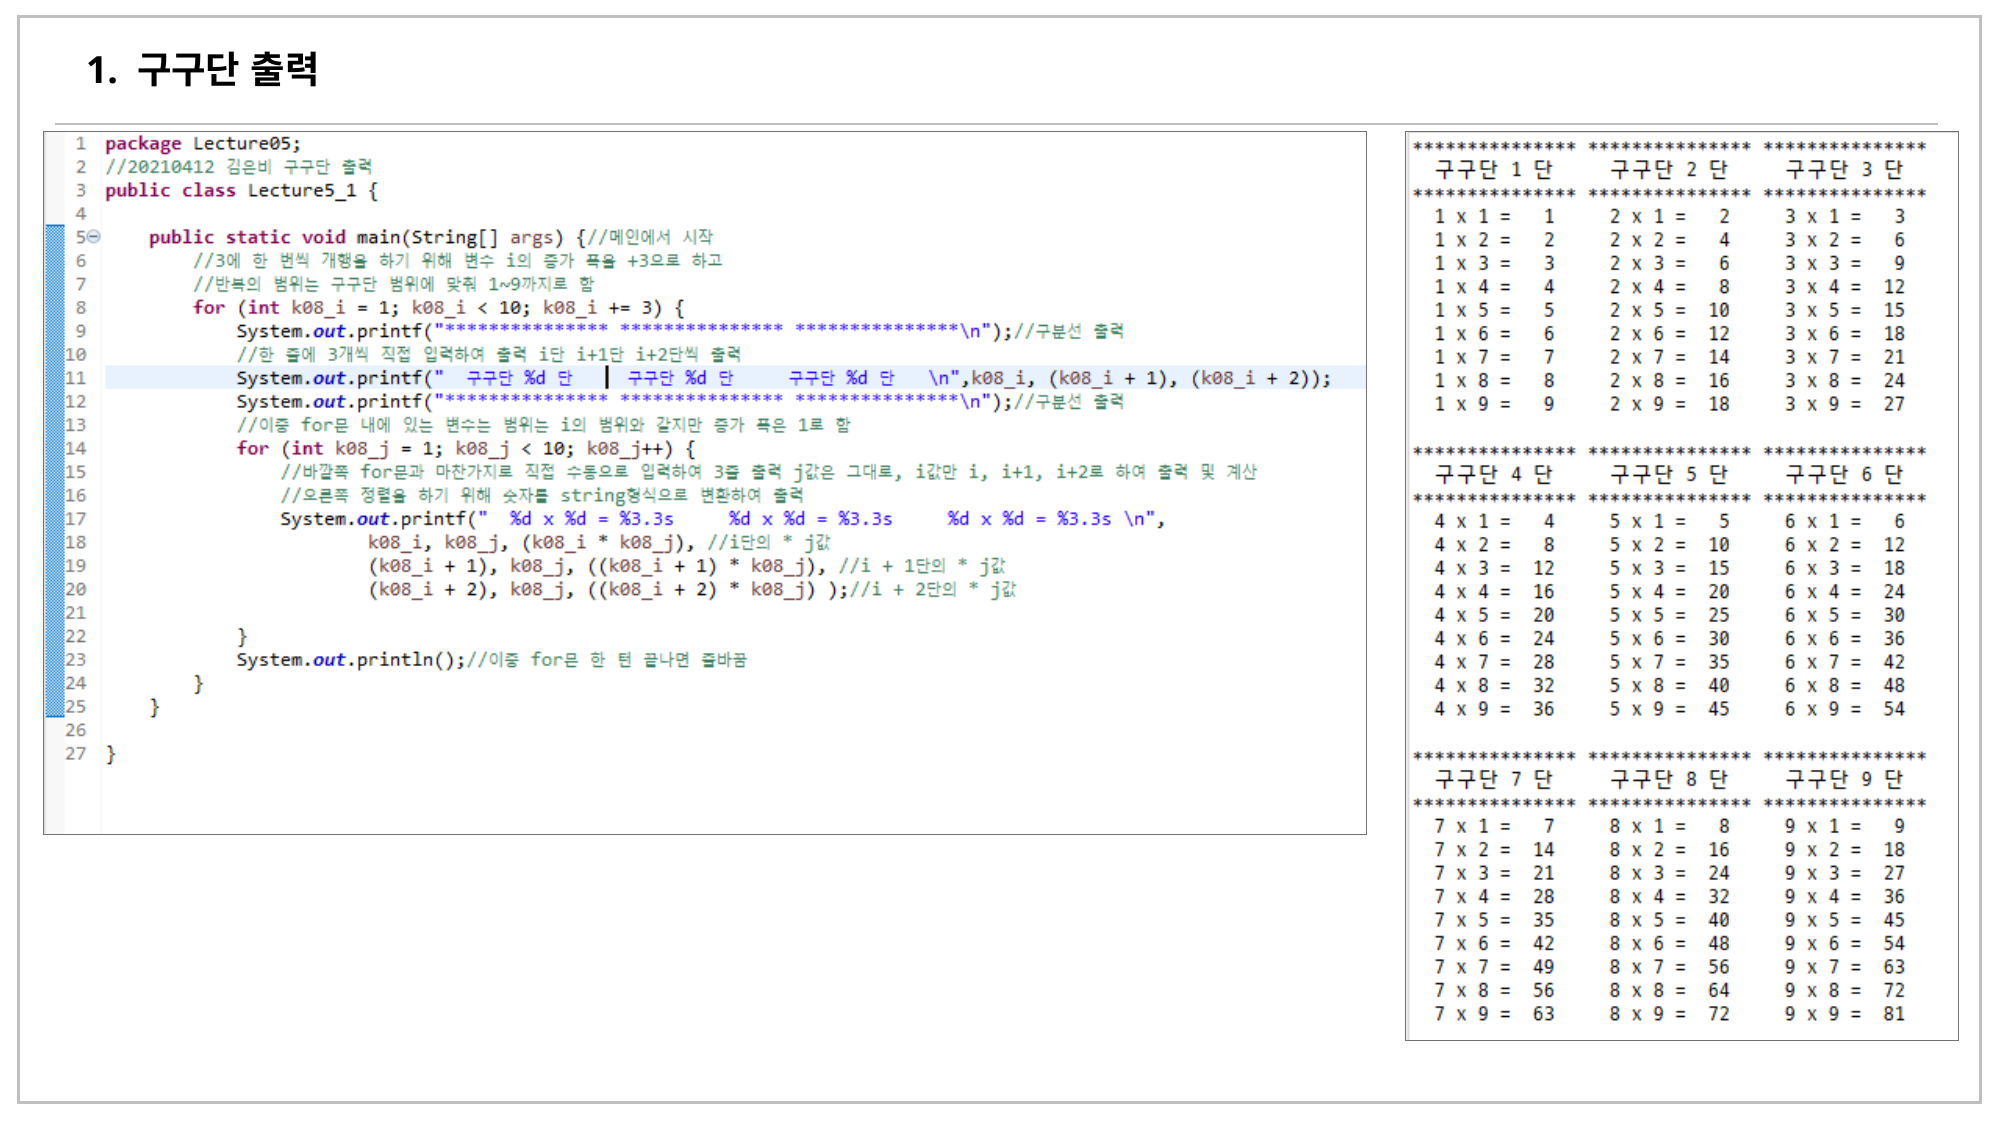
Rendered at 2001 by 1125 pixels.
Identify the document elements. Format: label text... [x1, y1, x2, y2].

picture [1405, 131, 1959, 1041]
picture [43, 131, 1367, 835]
text_box 1. 구구단 출력 [71, 38, 335, 98]
